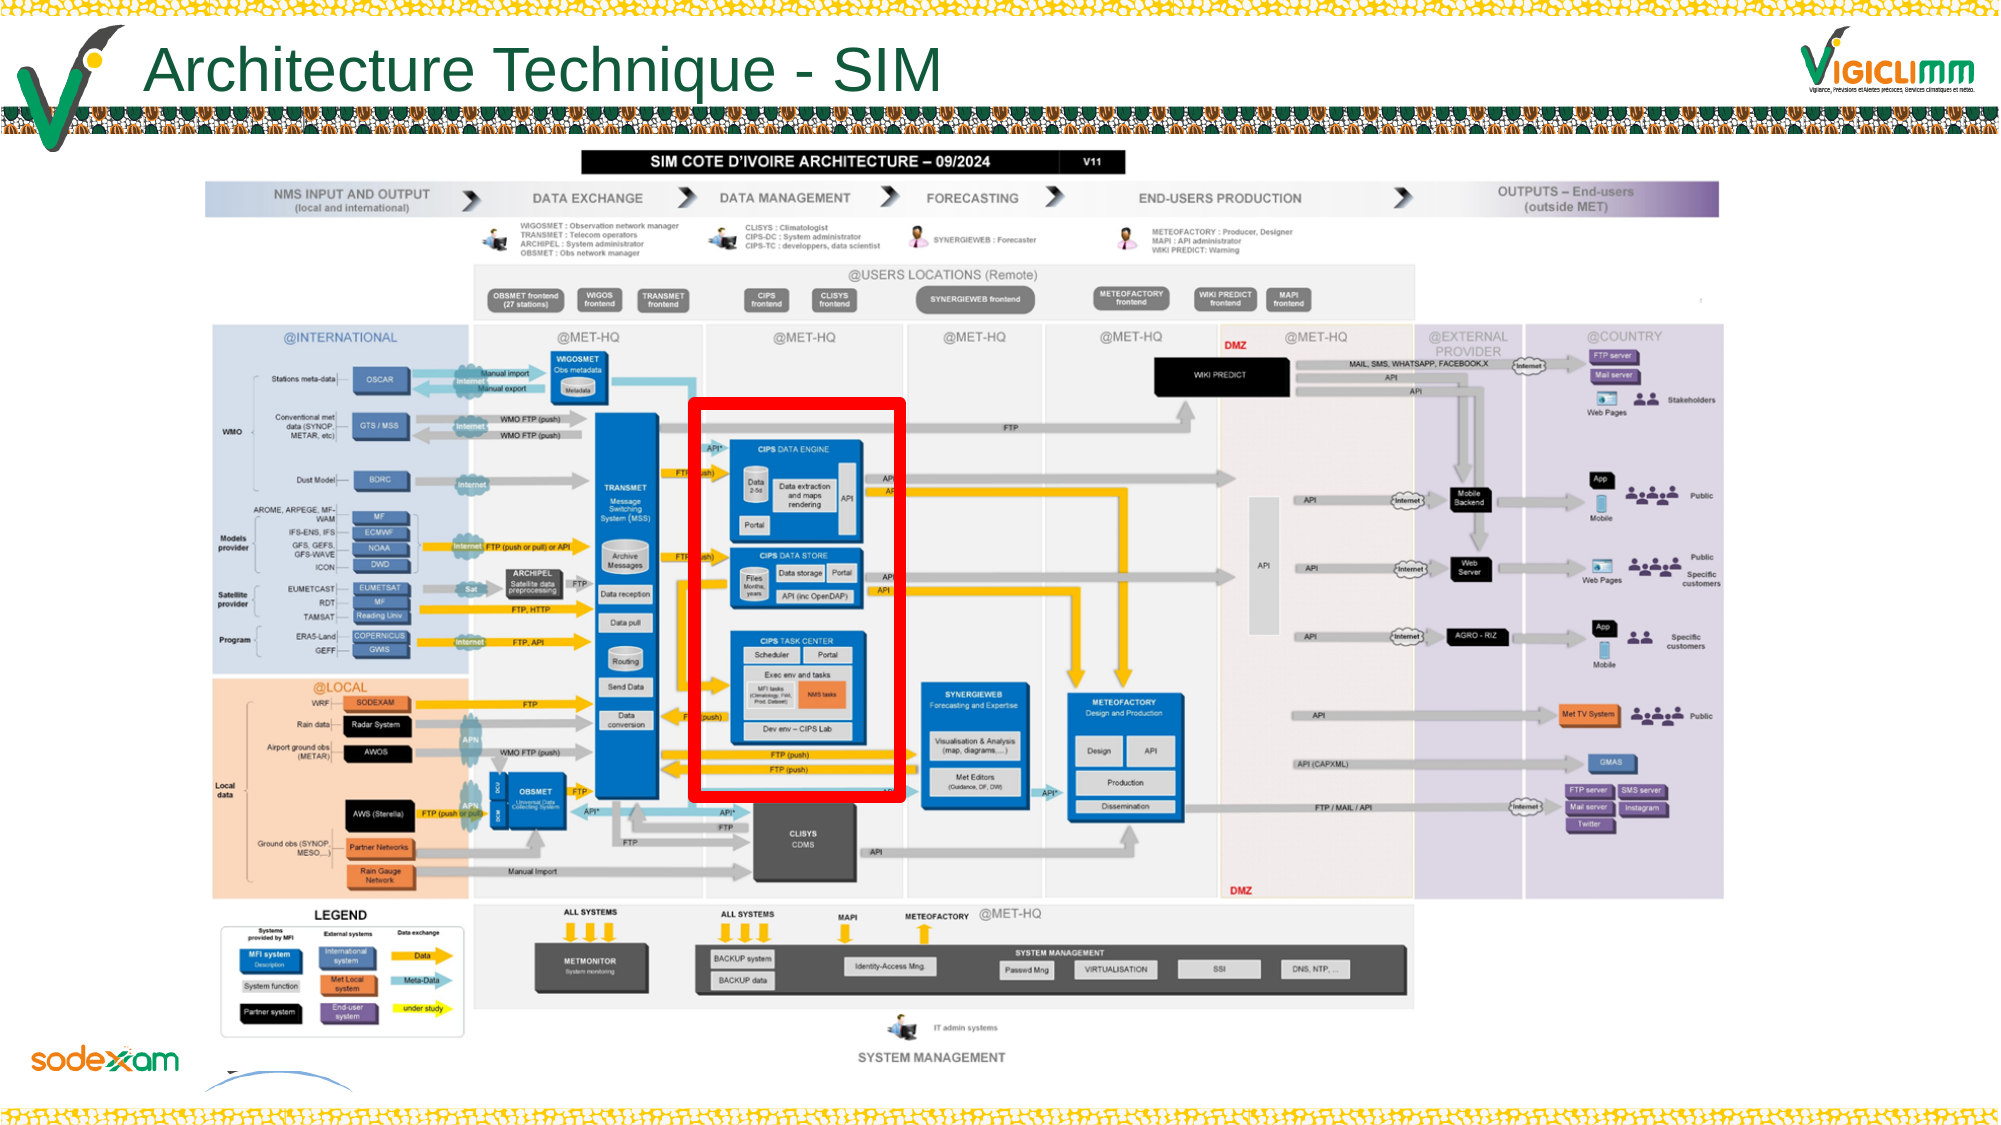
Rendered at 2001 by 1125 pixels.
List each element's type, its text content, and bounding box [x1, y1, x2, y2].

list Architecture Technique - SIM [128, 29, 1772, 105]
picture [1, 0, 1999, 1125]
